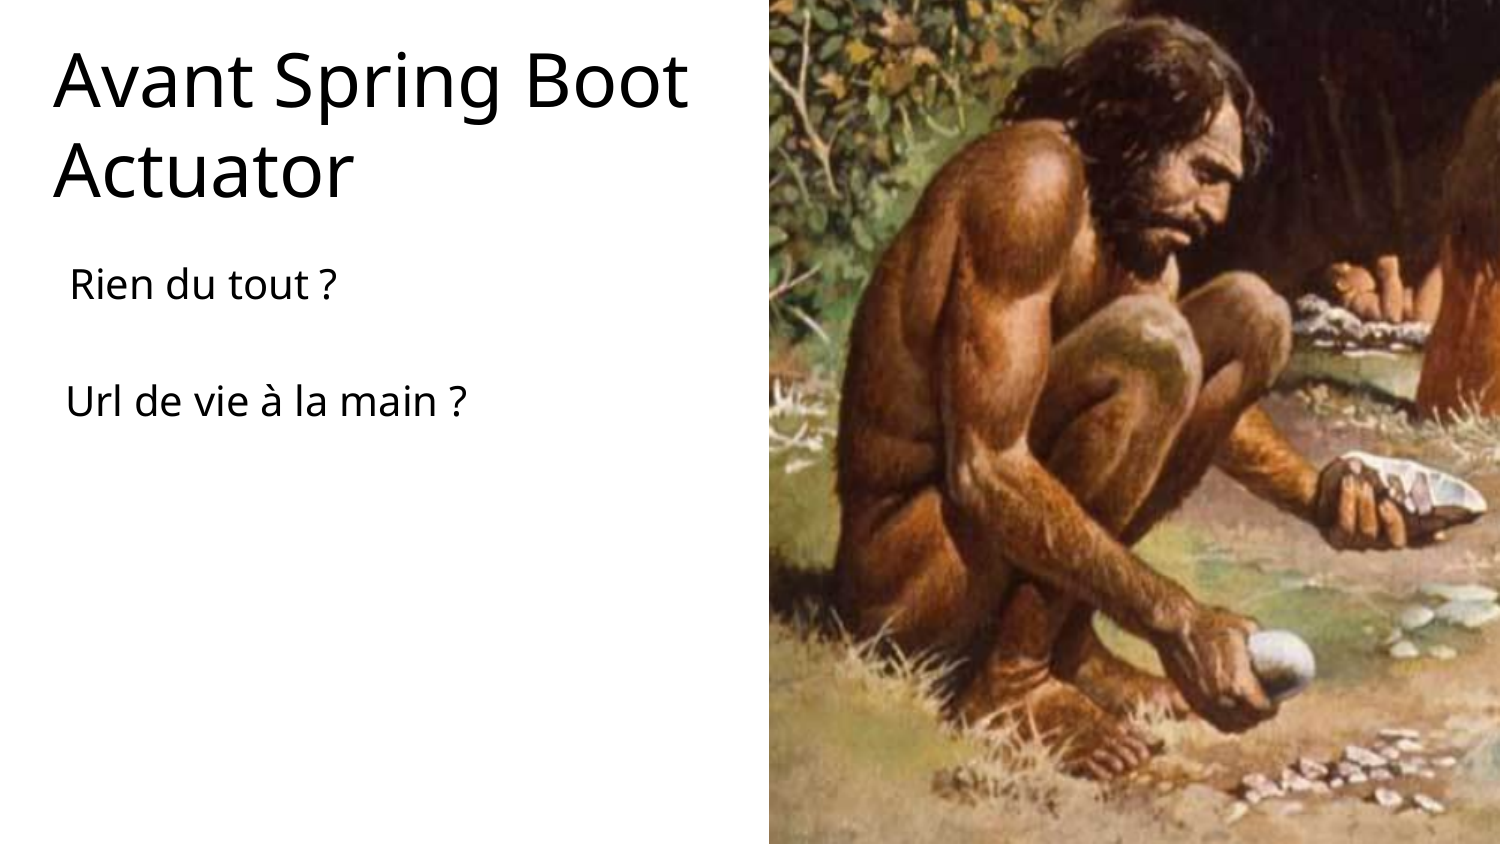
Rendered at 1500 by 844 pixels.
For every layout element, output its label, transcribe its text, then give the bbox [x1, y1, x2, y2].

text_box Avant Spring Boot Actuator [53, 32, 764, 151]
text_box Url de vie à la main ? [64, 374, 609, 493]
text_box Rien du tout ? [69, 257, 613, 376]
picture [769, 0, 1500, 844]
